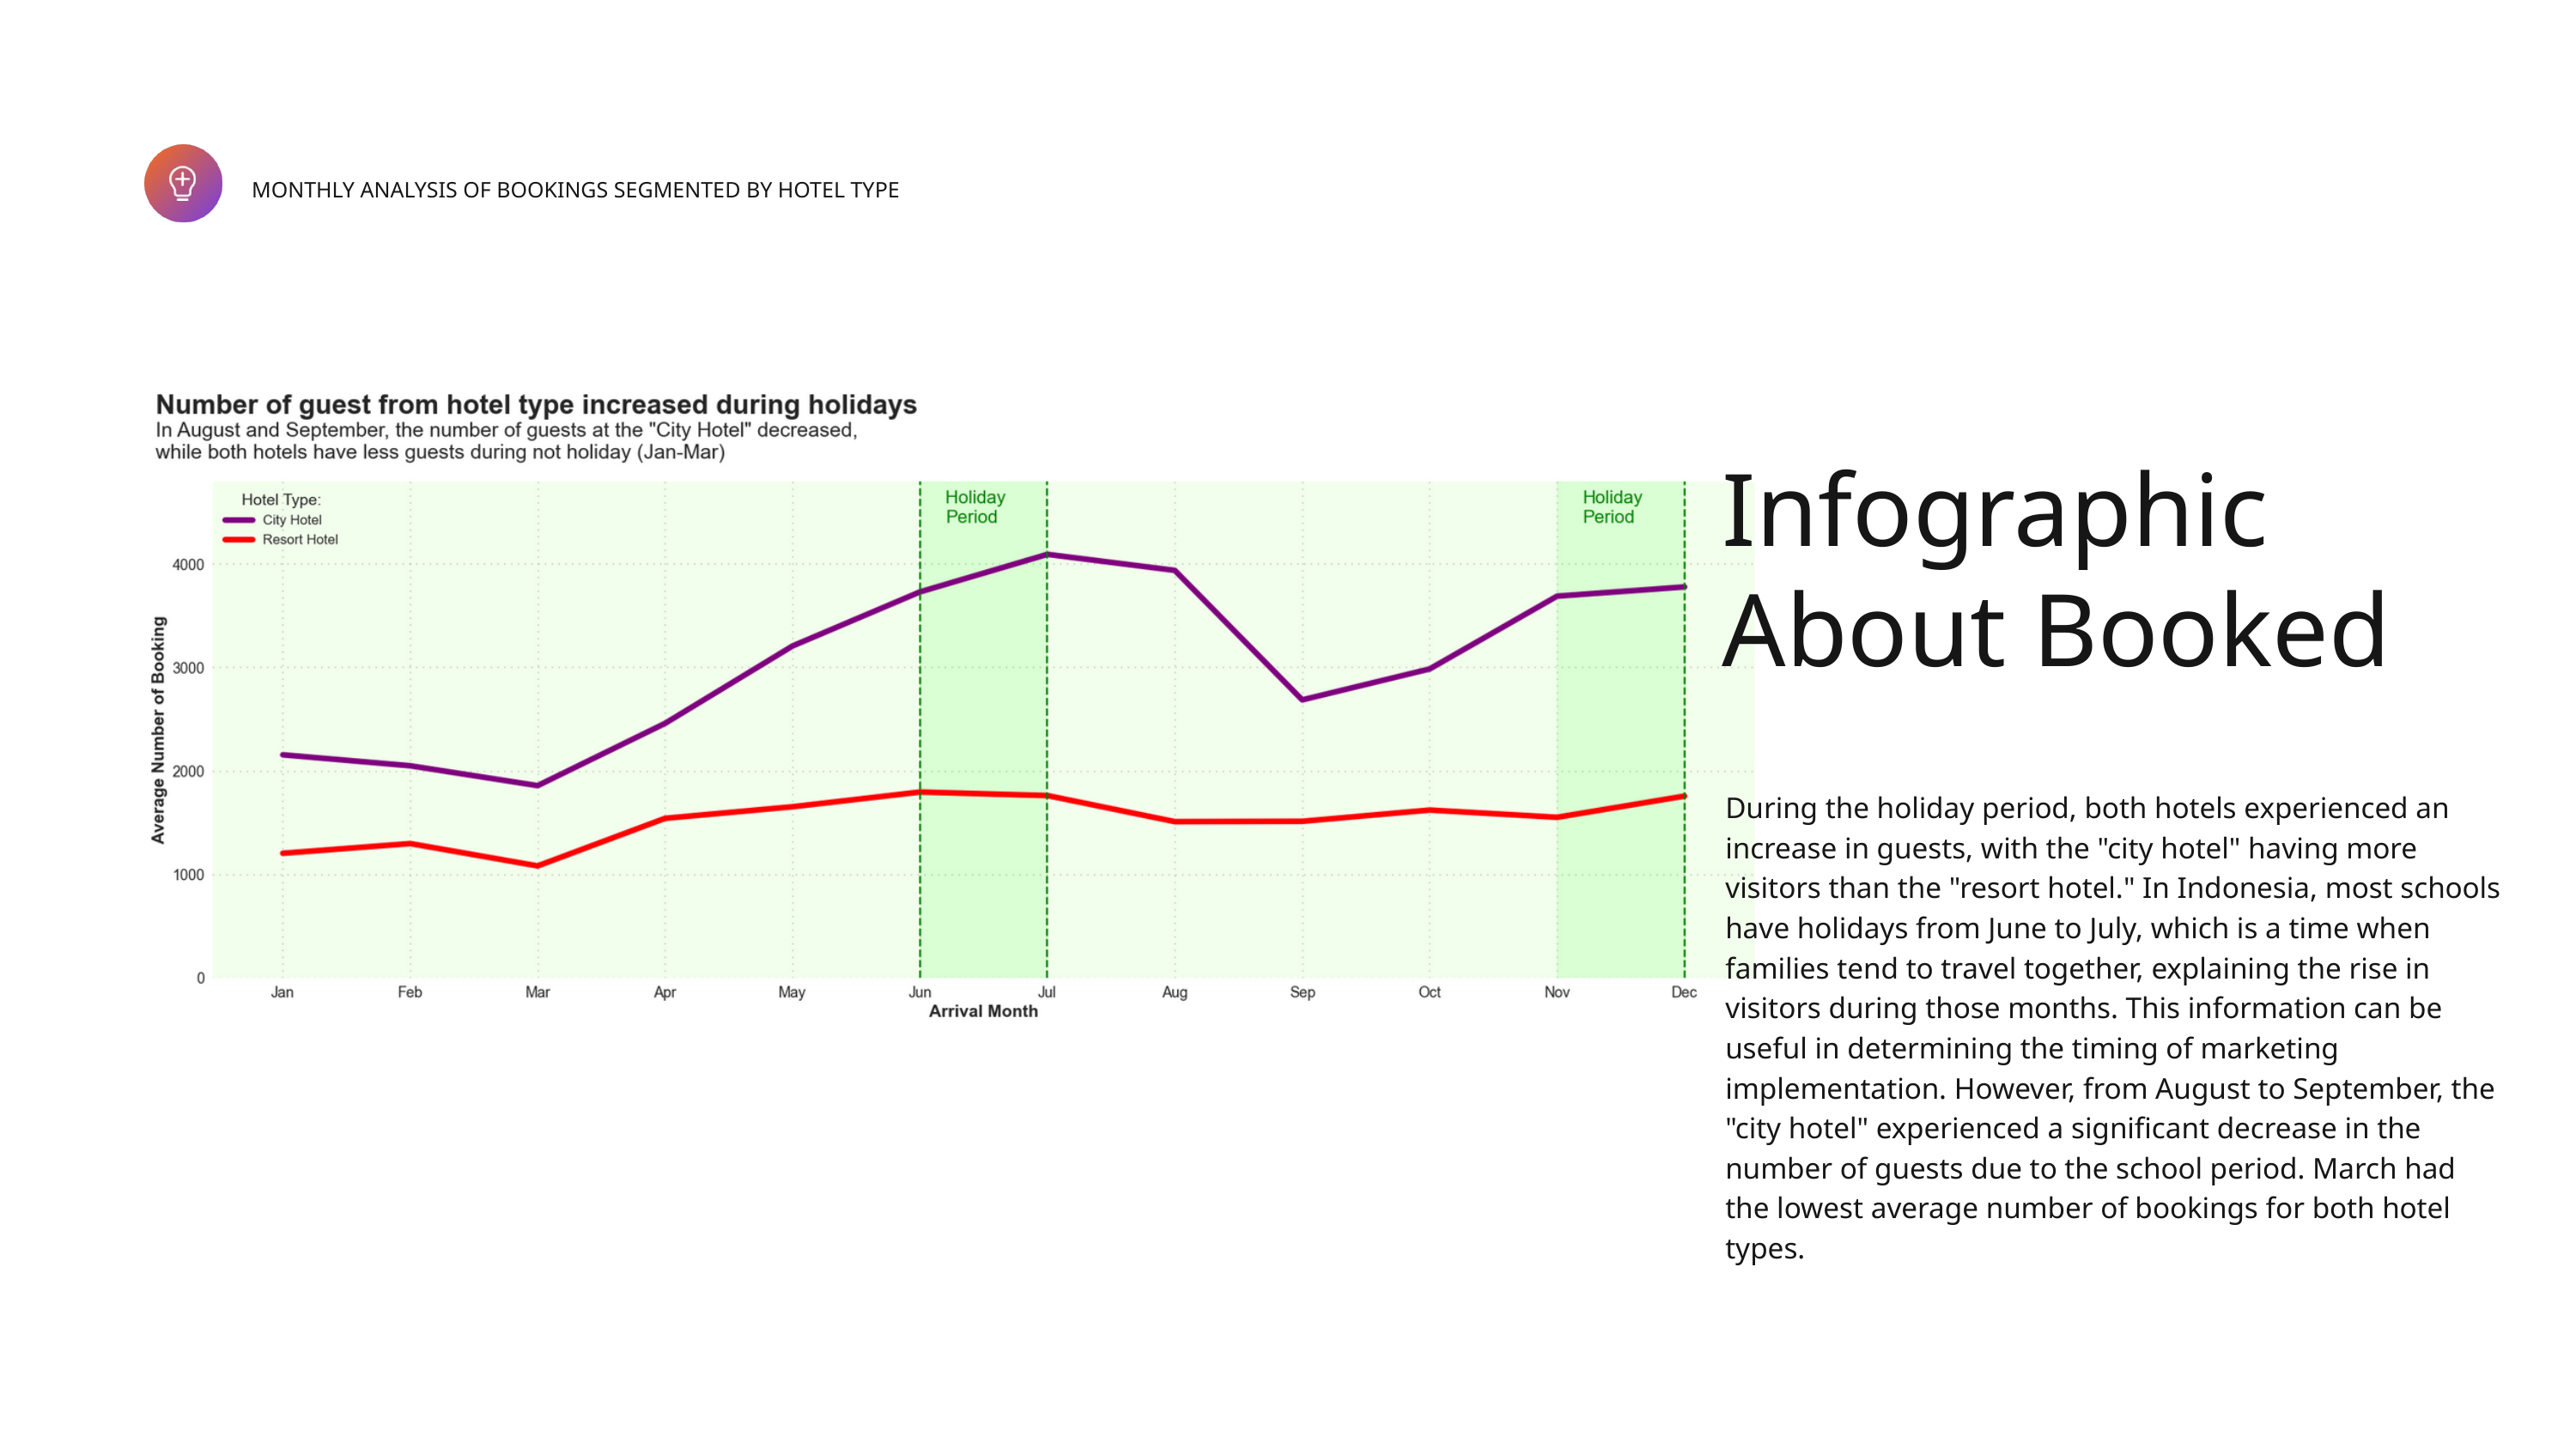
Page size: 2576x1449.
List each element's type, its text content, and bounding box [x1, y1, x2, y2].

text_box Infographic About Booked [1767, 446, 2530, 687]
text_box During the holiday period, both hotels experienced an increase in guests, with the "city hotel" having more visitors than the "resort hotel." In Indonesia, most schools have holidays from June to July, which is a time when families tend to travel together, explaining the rise in visitors during those months. This information can be useful in determining the timing of marketing implementation. However, from August to September, the "city hotel" experienced a significant decrease in the number of guests due to the school period. March had the lowest average number of bookings for both hotel types. [1725, 784, 2502, 1265]
text_box MONTHLY ANALYSIS OF BOOKINGS SEGMENTED BY HOTEL TYPE [252, 172, 954, 203]
picture [144, 386, 1764, 1029]
picture [144, 144, 222, 222]
